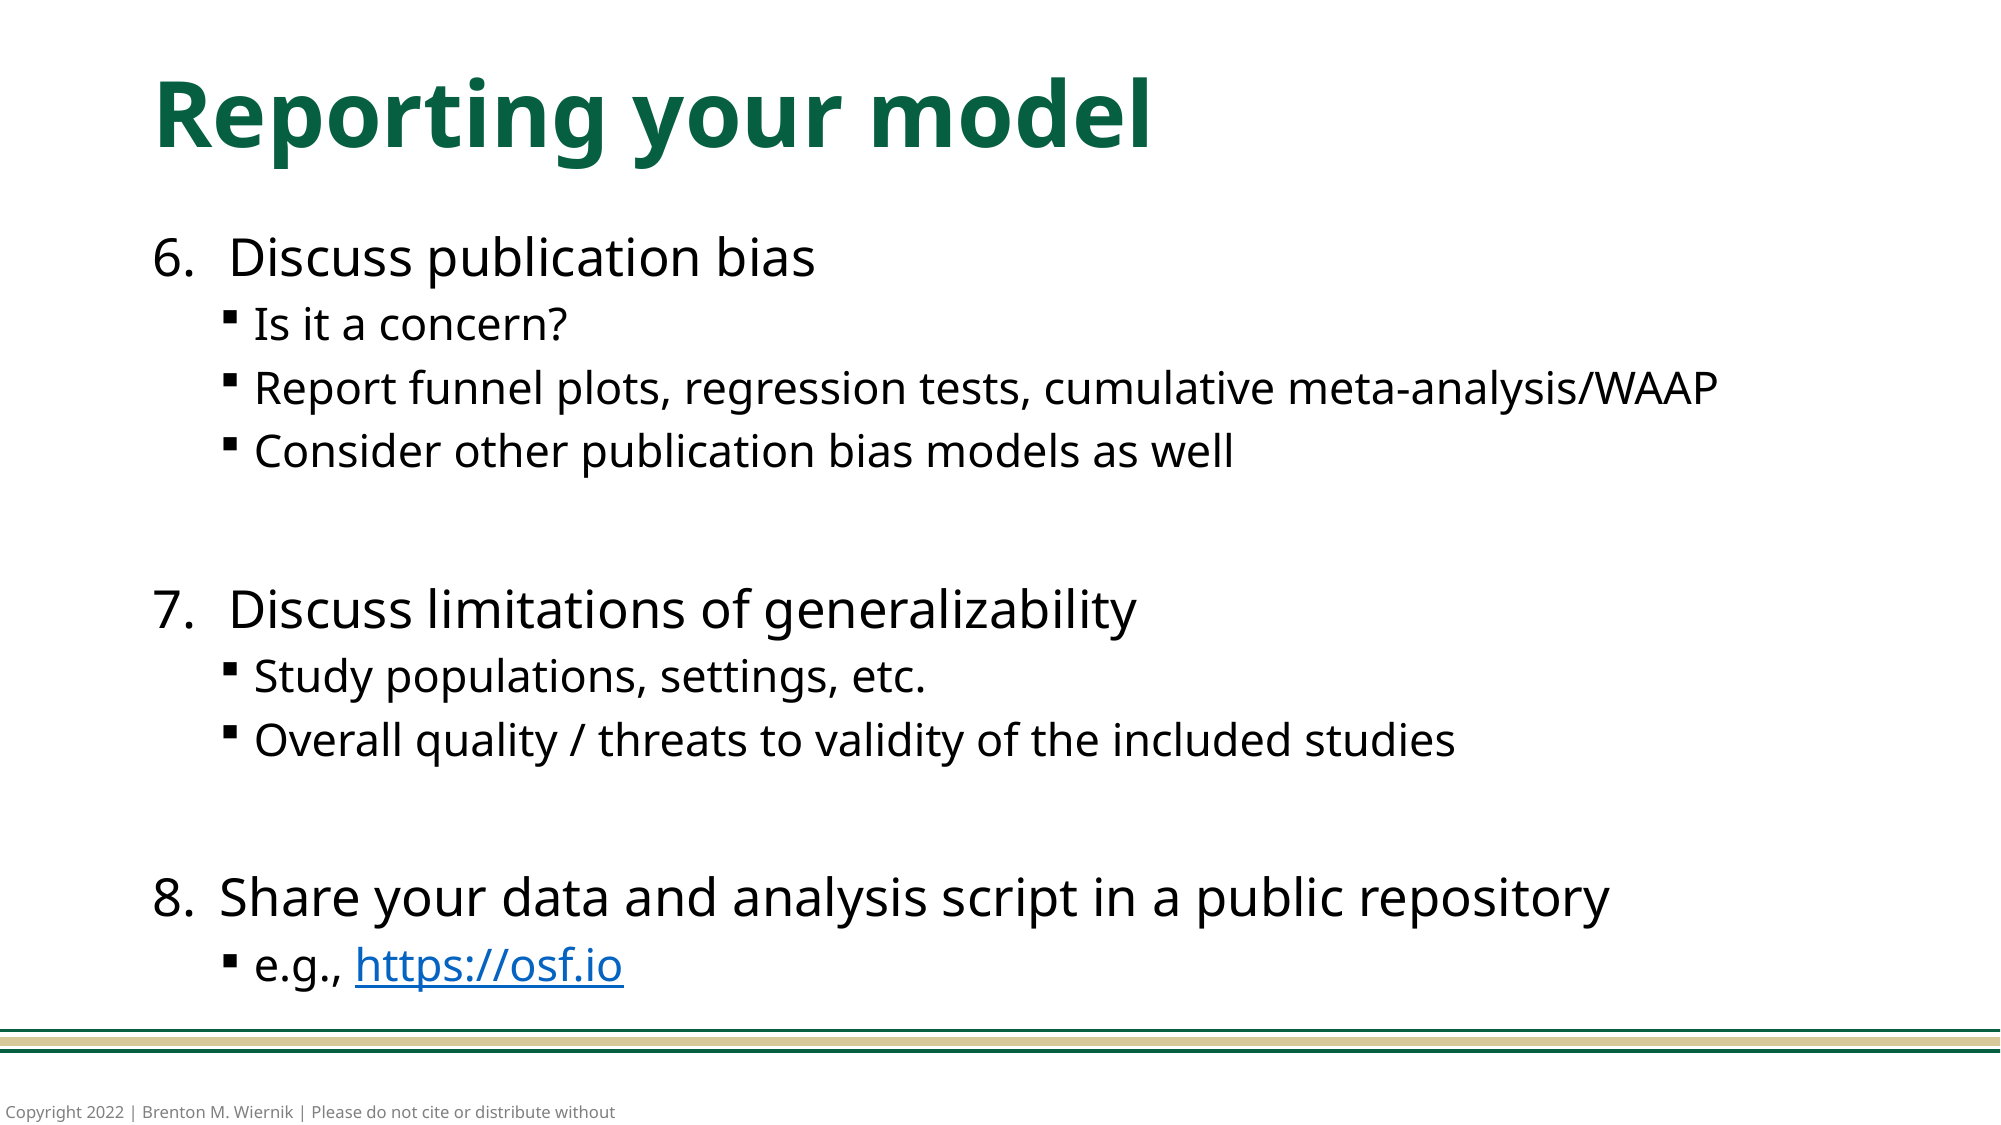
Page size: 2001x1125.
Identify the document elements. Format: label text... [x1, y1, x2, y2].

title Reporting your model [137, 59, 1863, 177]
list Discuss publication bias Is it a concern? Report funnel plots, regression tests, cumulative meta-analysis/WAAP Consider other publication bias models as well Discuss limitations of generalizability Study populations, settings, etc. Overall quality / threats to validity of the included studies Share your data and analysis script in a public repository e.g., https://osf.io [137, 216, 1863, 1009]
